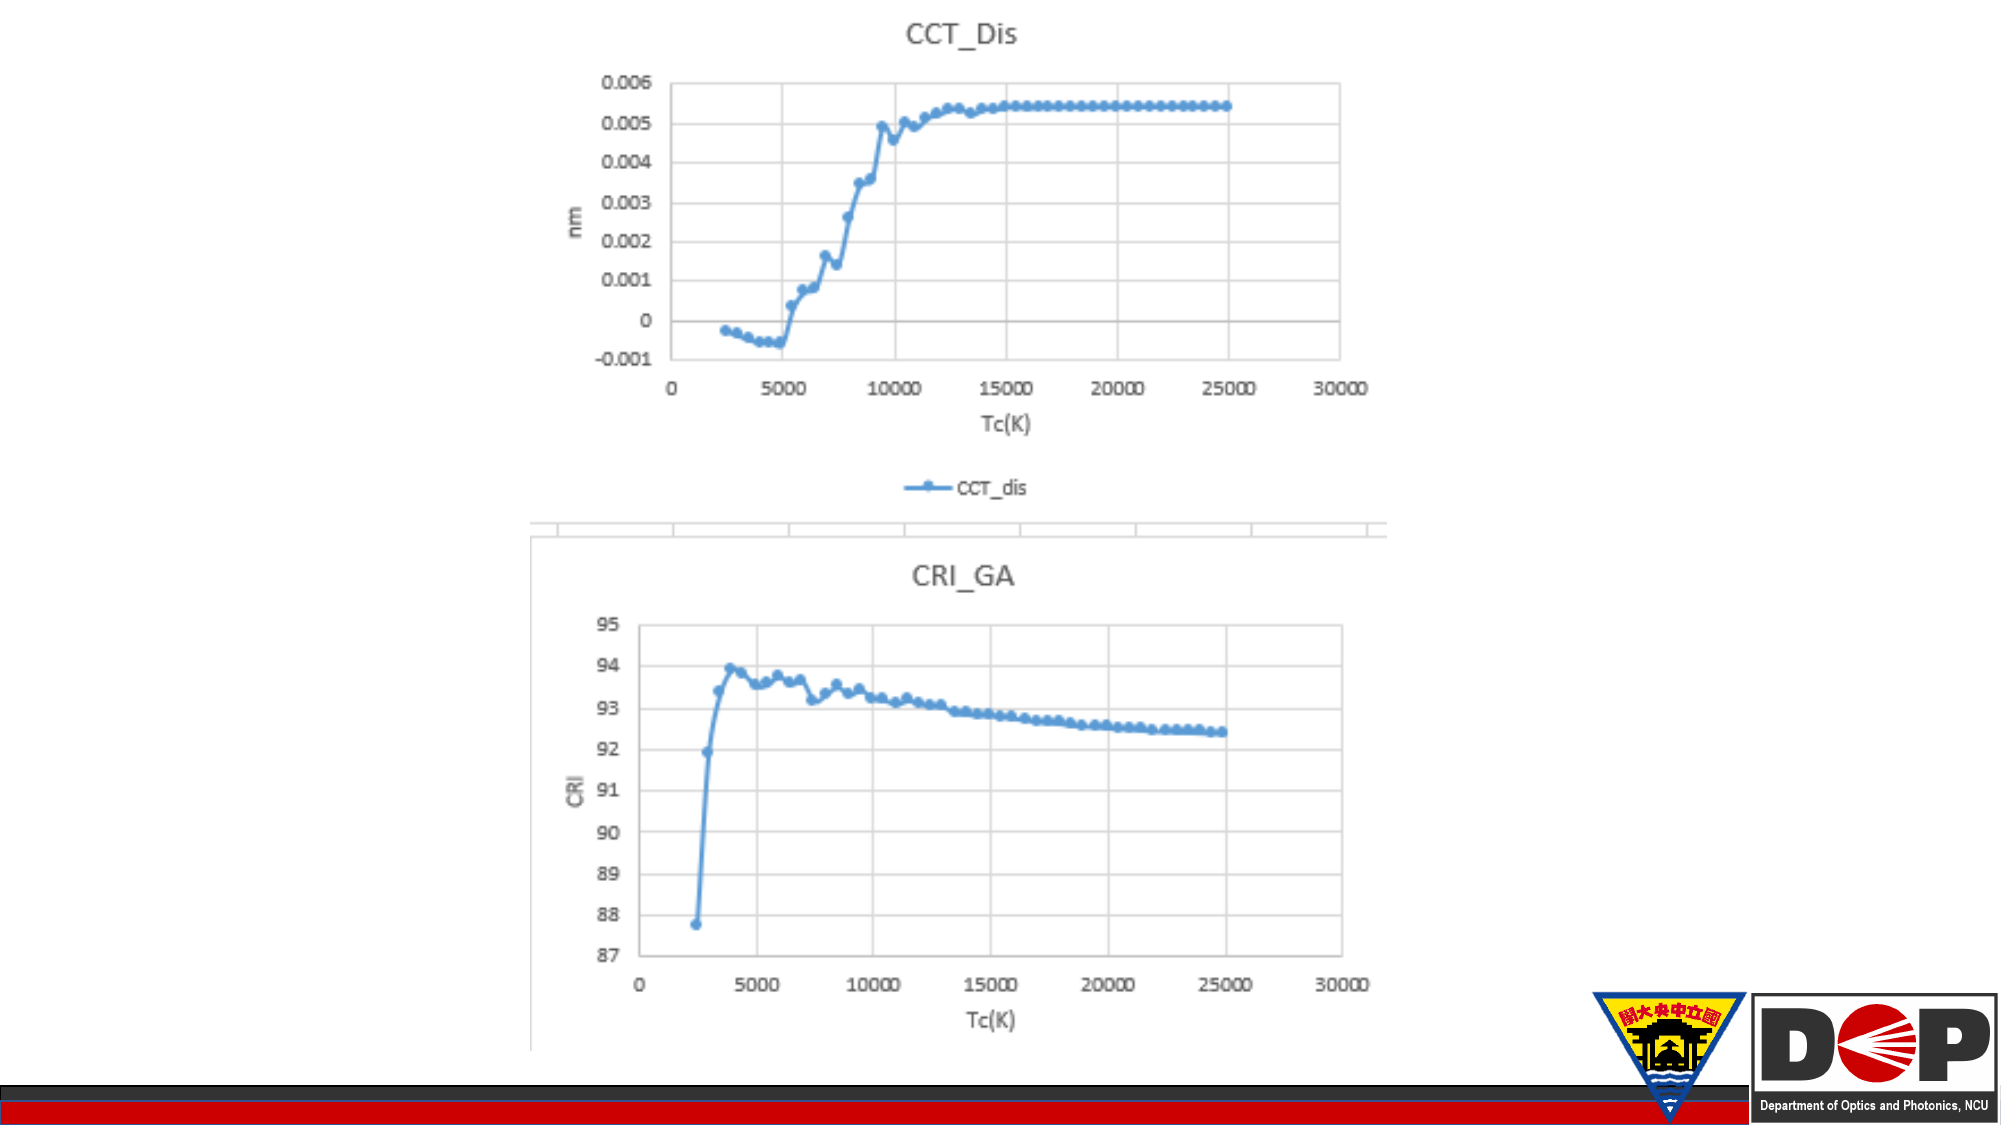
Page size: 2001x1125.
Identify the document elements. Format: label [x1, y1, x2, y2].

picture [530, 0, 1387, 1051]
picture [1569, 903, 2000, 1125]
